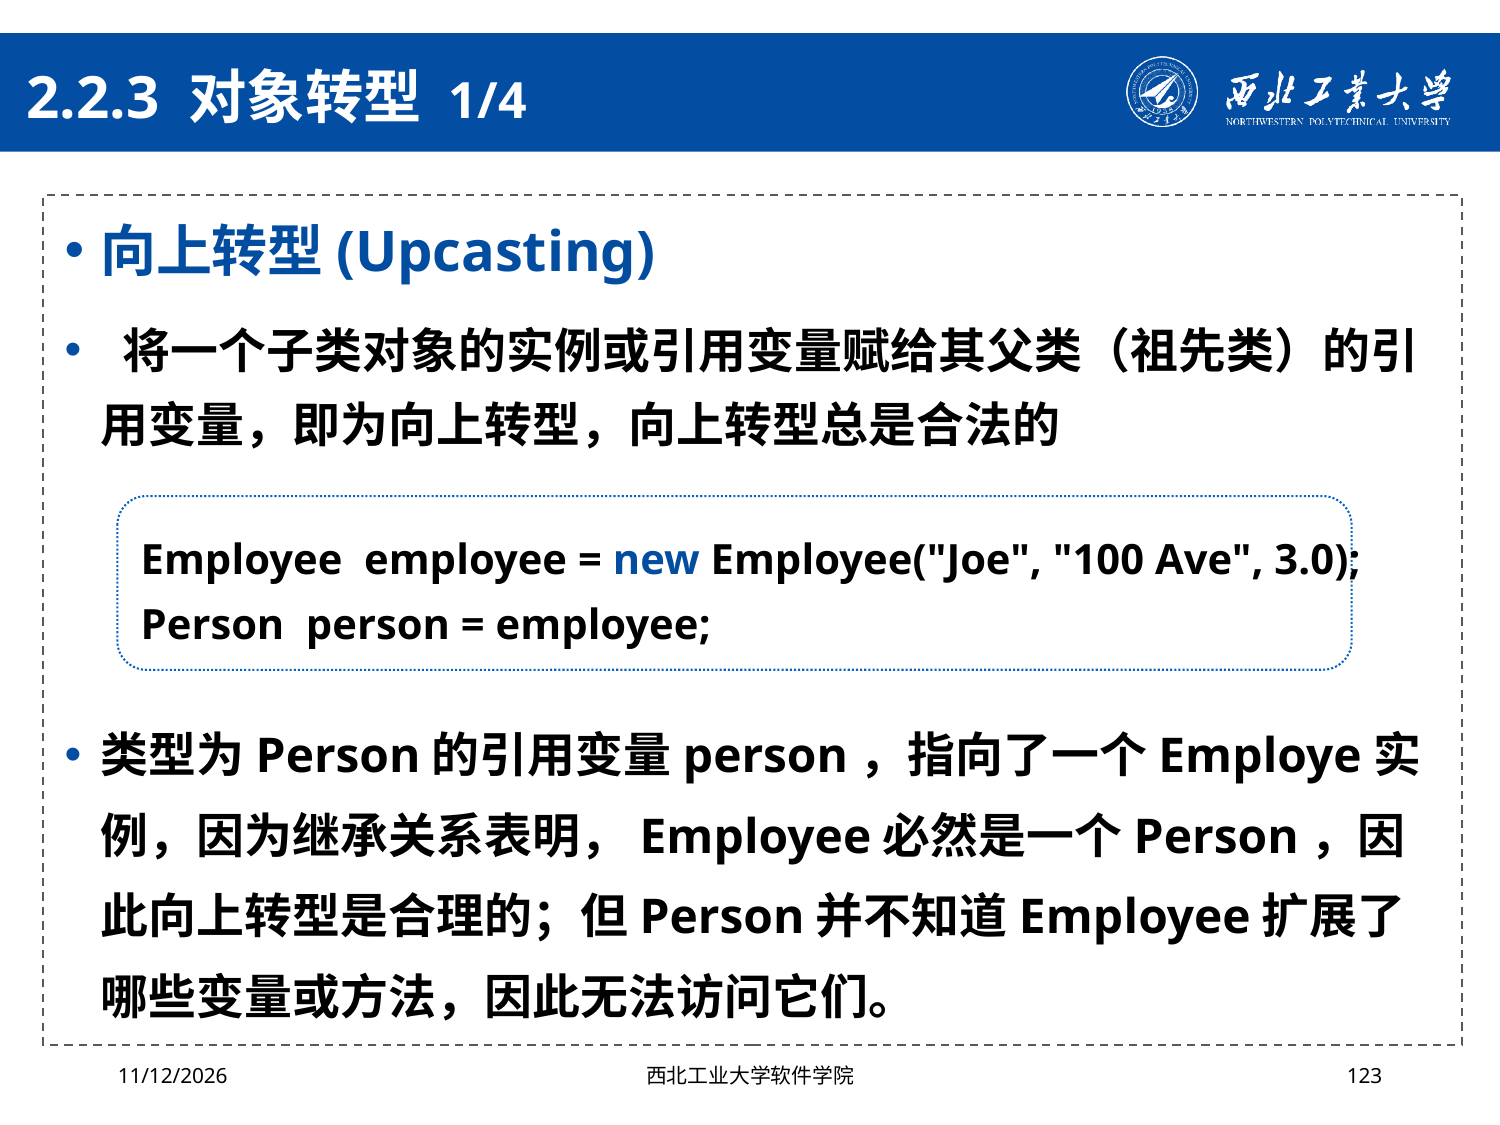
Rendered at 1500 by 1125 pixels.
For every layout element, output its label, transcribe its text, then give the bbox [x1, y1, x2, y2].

text_box Employee employee = new Employee("Joe", "100 Ave", 3.0); Person person = employee; [117, 496, 1352, 670]
title 2.2.3 对象转型 1/4 [11, 49, 1115, 149]
list 向上转型(Upcasting) 将一个子类对象的实例或引用变量赋给其父类（祖先类）的引用变量，即为向上转型，向上转型总是合法的 类型为Person的引用变量person，指向了一个Employe实例，因为继承关系表明，Employee必然是一个Person，因此向上转型是合理的；但Person并不知道Employee扩展了哪些变量或方法，因此无法访问它们。 [49, 201, 1457, 1036]
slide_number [103, 1055, 441, 1116]
picture [1126, 56, 1198, 127]
picture [1226, 68, 1451, 125]
slide_number 123 [1059, 1055, 1397, 1116]
footer 西北工业大学软件学院 [496, 1055, 1004, 1116]
